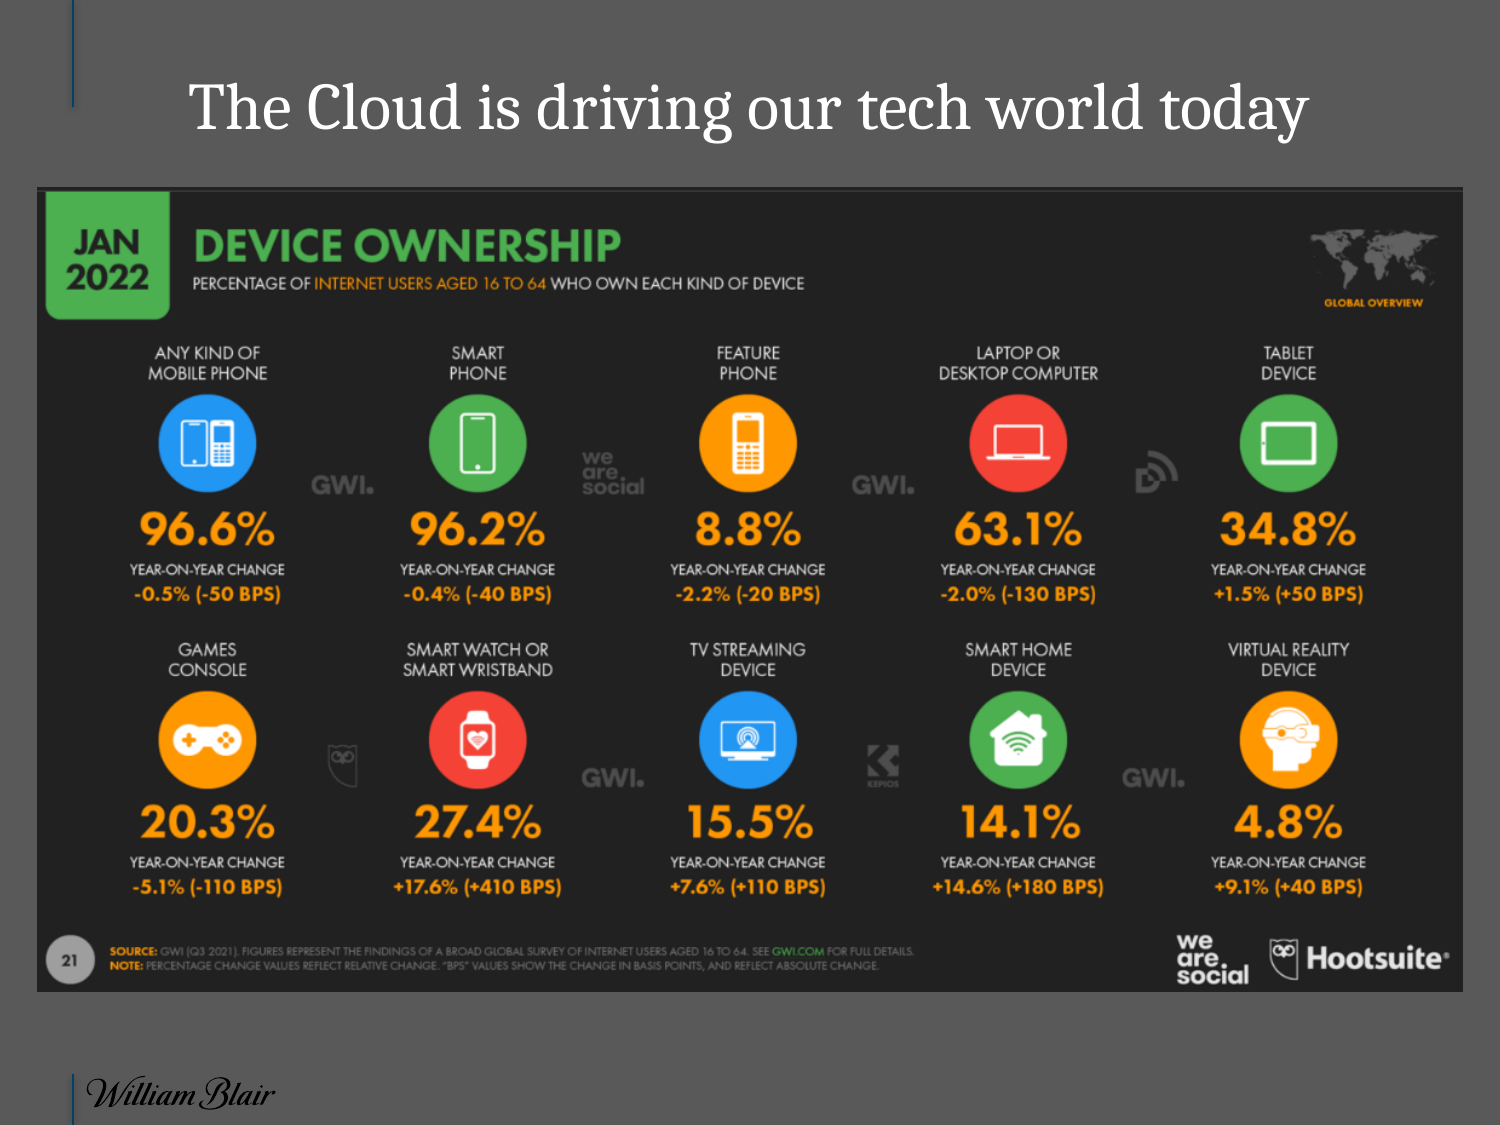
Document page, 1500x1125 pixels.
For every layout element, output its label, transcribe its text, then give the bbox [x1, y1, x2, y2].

picture [37, 187, 1463, 993]
text_box The Cloud is driving our tech world today [74, 55, 1425, 185]
